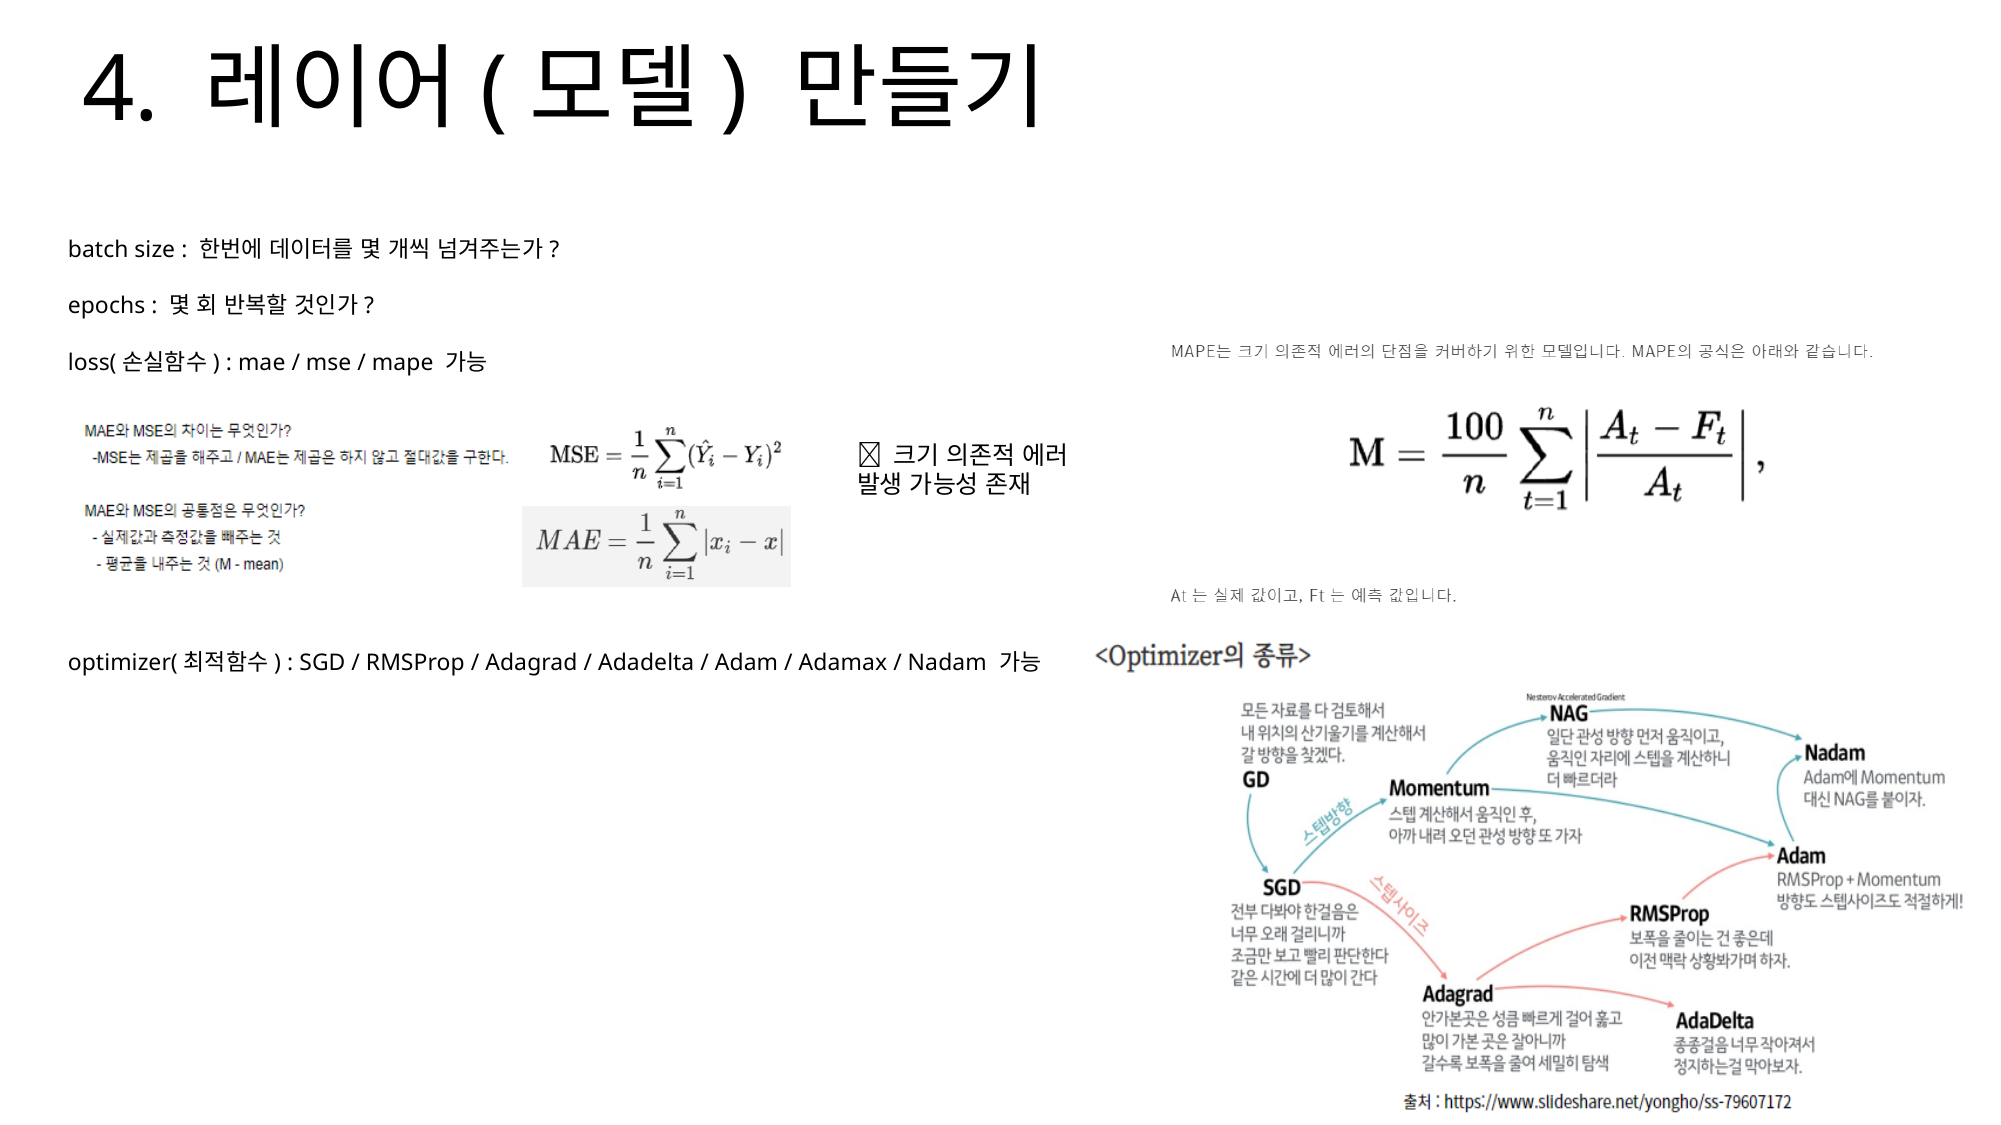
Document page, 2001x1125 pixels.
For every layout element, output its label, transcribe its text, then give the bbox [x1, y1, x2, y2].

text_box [53, 640, 2000, 1114]
text_box epochs : 몇 회 반복할 것인가? [53, 283, 672, 326]
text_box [53, 339, 1873, 610]
text_box batch size : 한번에 데이터를 몇 개씩 넘겨주는가? [53, 226, 672, 269]
text_box 4. 레이어(모델) 만들기 [67, 0, 1793, 200]
